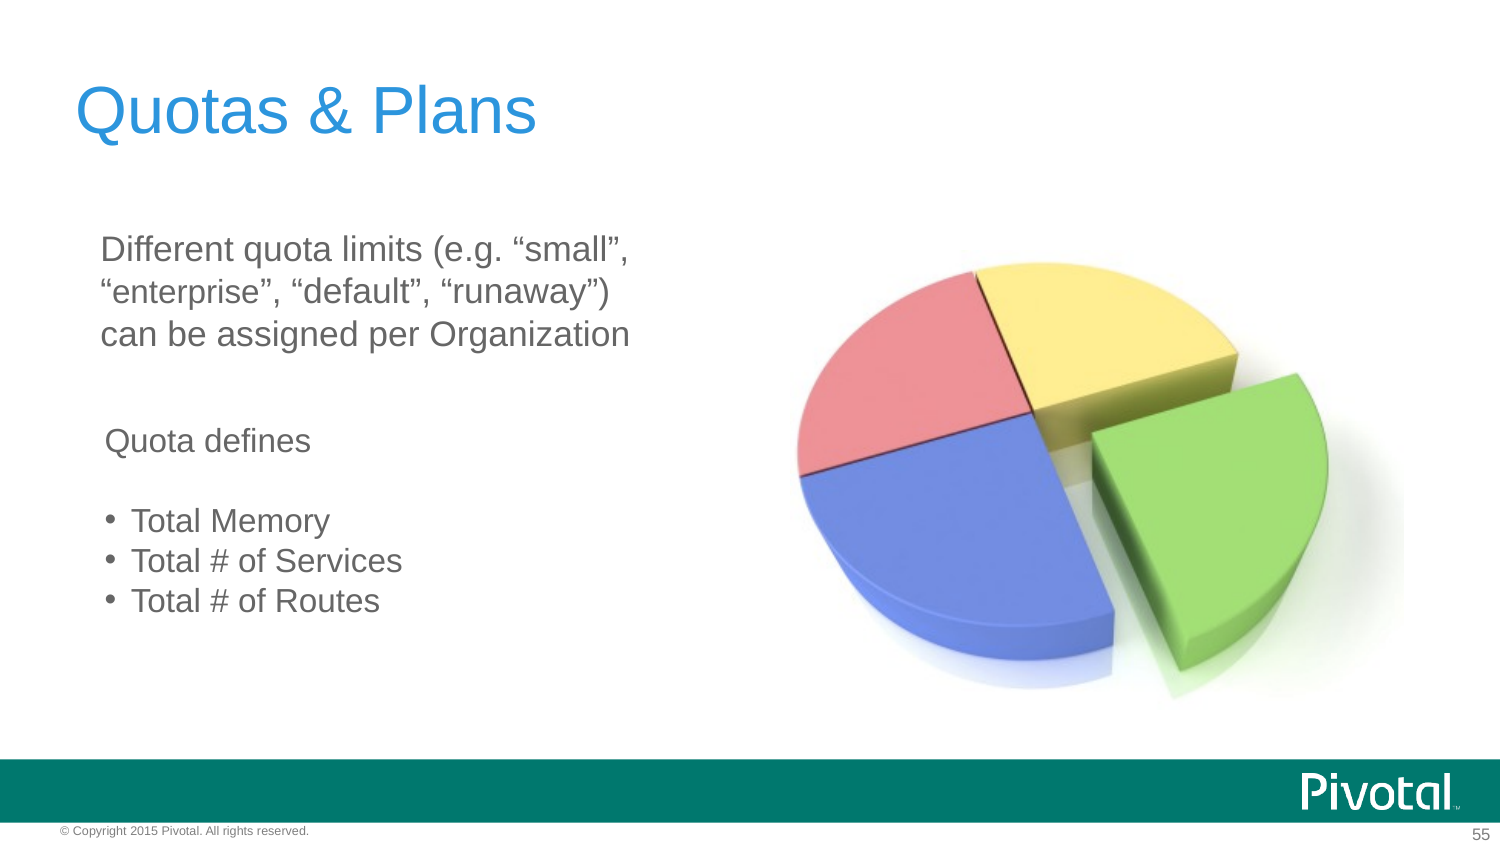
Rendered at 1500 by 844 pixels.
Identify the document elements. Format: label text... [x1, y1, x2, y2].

text_box Different quota limits (e.g. “small”, “enterprise”, “default”, “runaway”) can be assigned per Organization [100, 226, 674, 355]
picture [790, 249, 1404, 710]
title Quotas & Plans [60, 58, 1440, 147]
picture [1302, 773, 1460, 810]
text_box Quota defines Total Memory Total # of Services Total # of Routes [104, 419, 573, 621]
